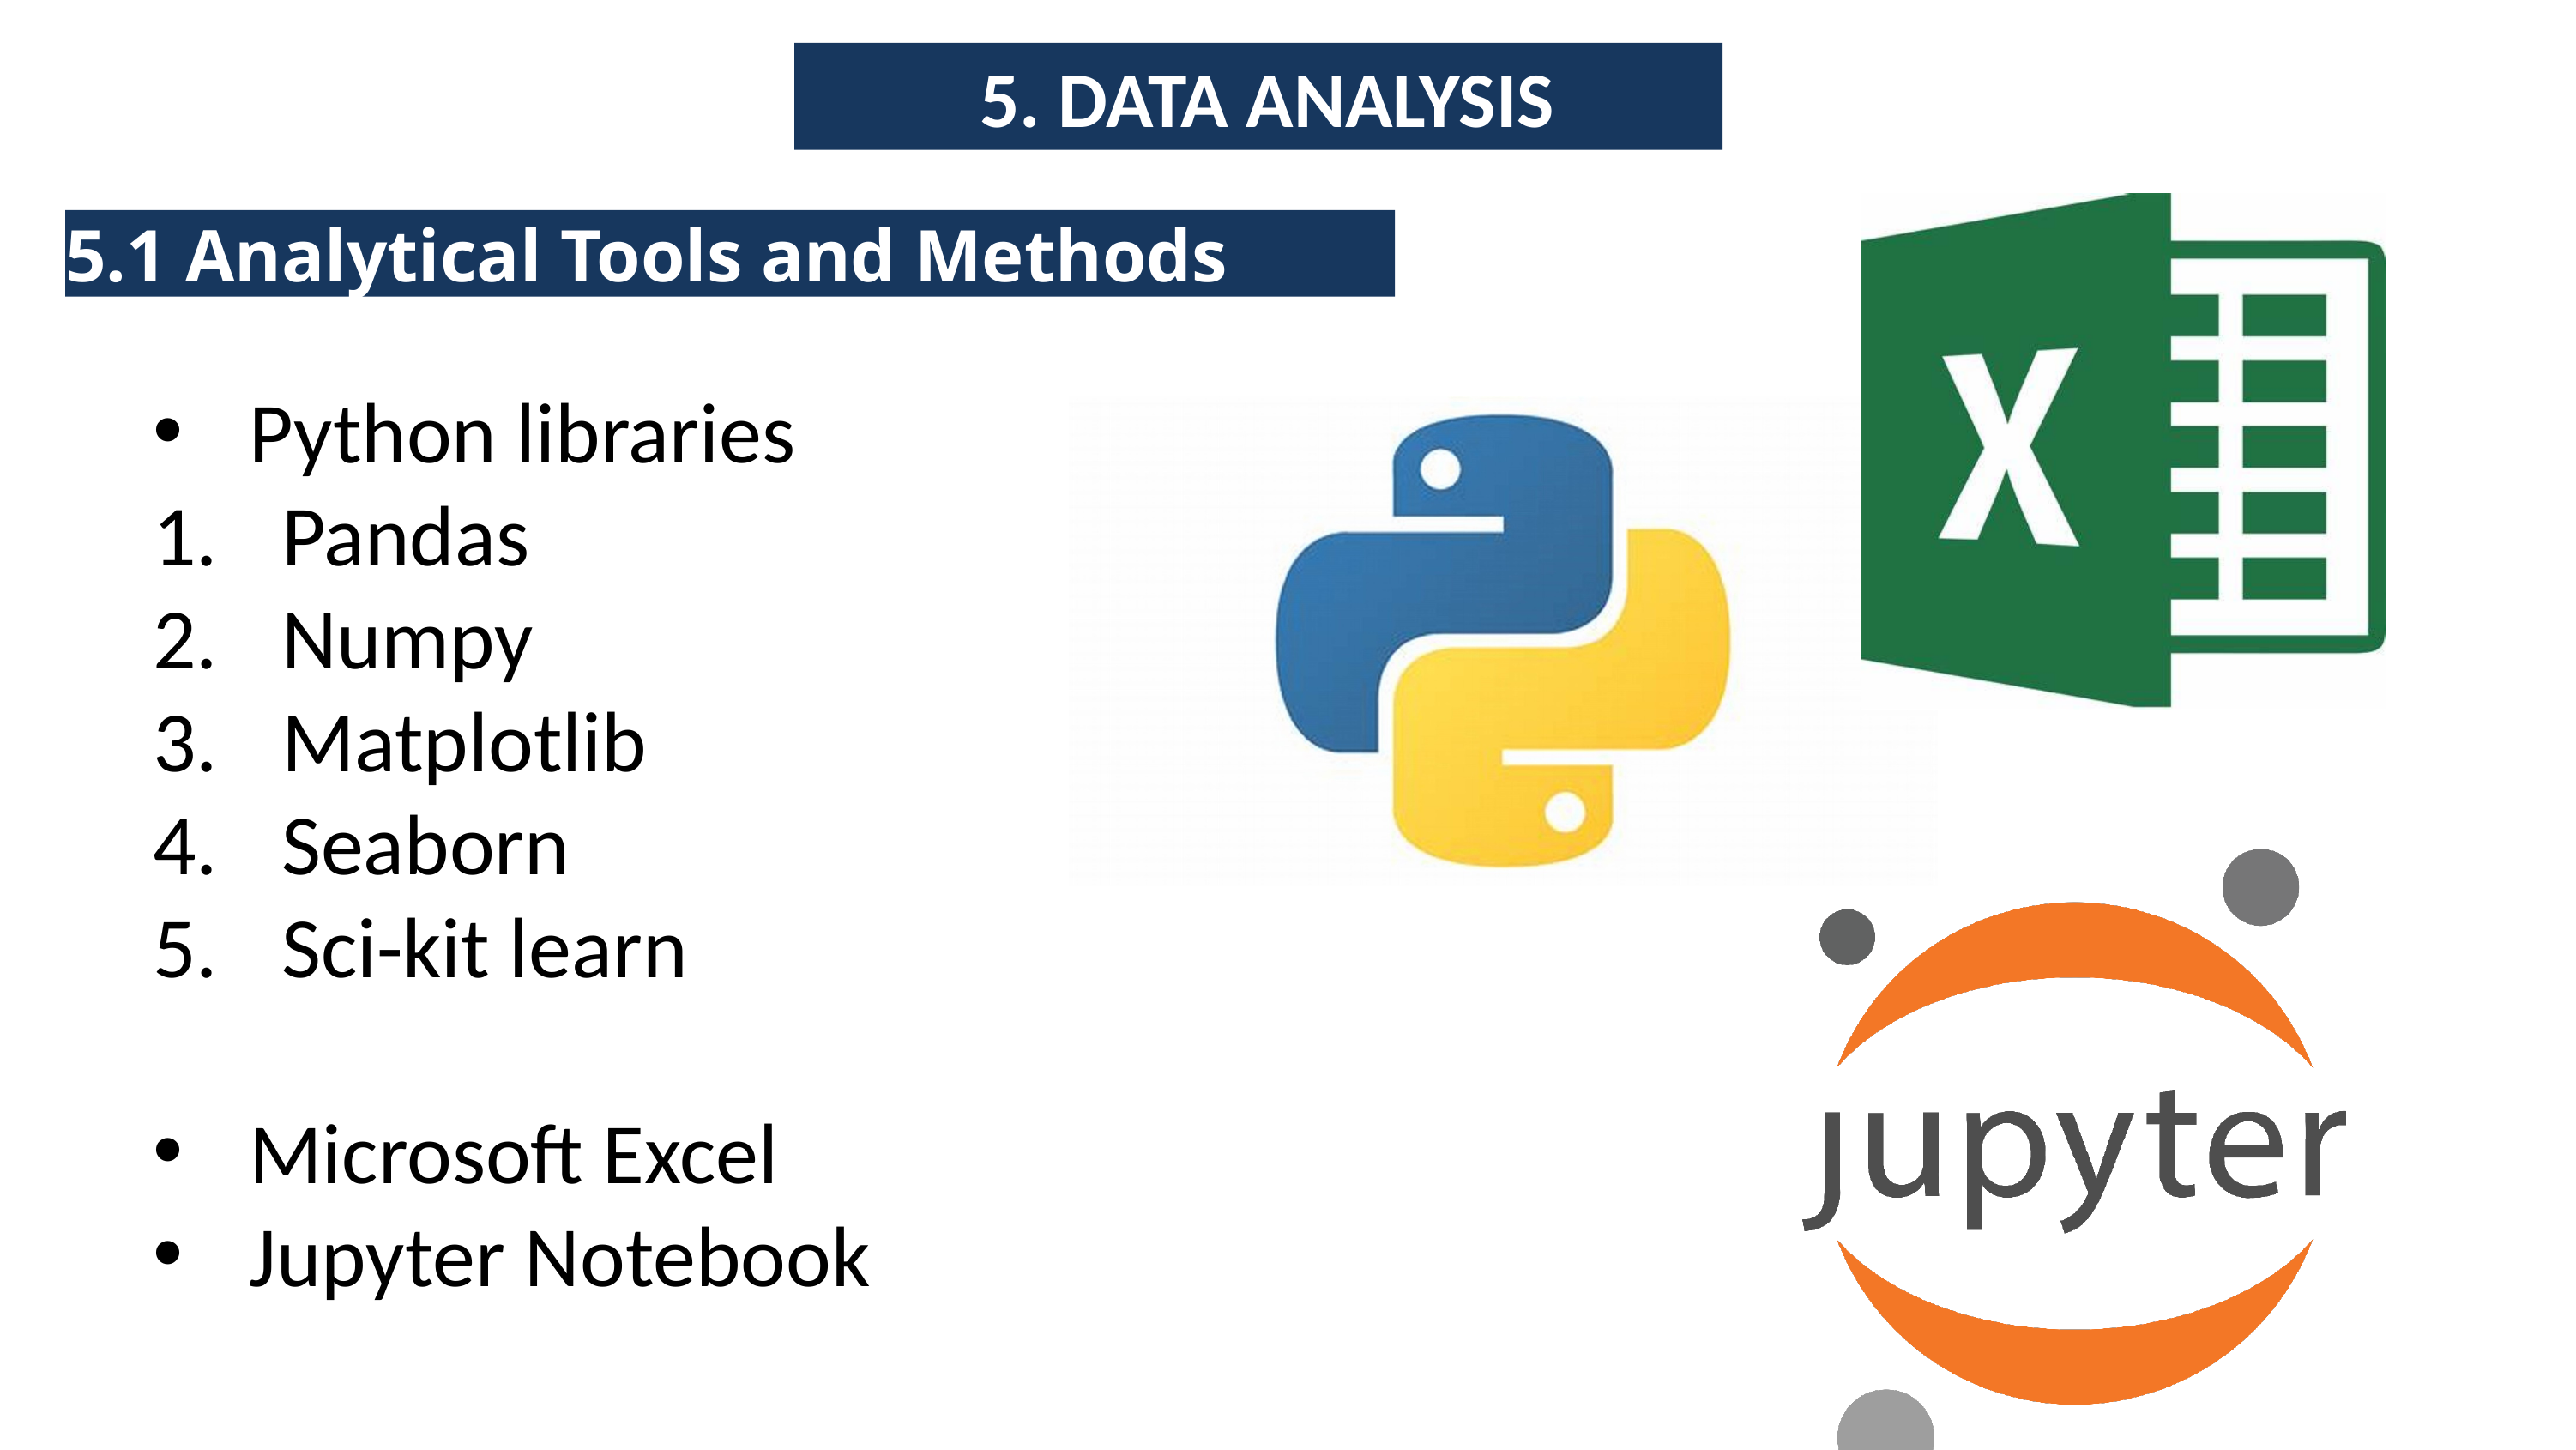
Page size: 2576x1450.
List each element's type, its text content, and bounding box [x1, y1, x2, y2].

title 5.1 Analytical Tools and Methods Used [65, 209, 1396, 297]
text_box 5. DATA ANALYSIS [794, 42, 1723, 150]
picture [1069, 193, 2386, 1450]
text_box Python libraries Pandas Numpy Matplotlib Seaborn Sci-kit learn Microsoft Excel Jupyter Notebook [140, 371, 1180, 1310]
